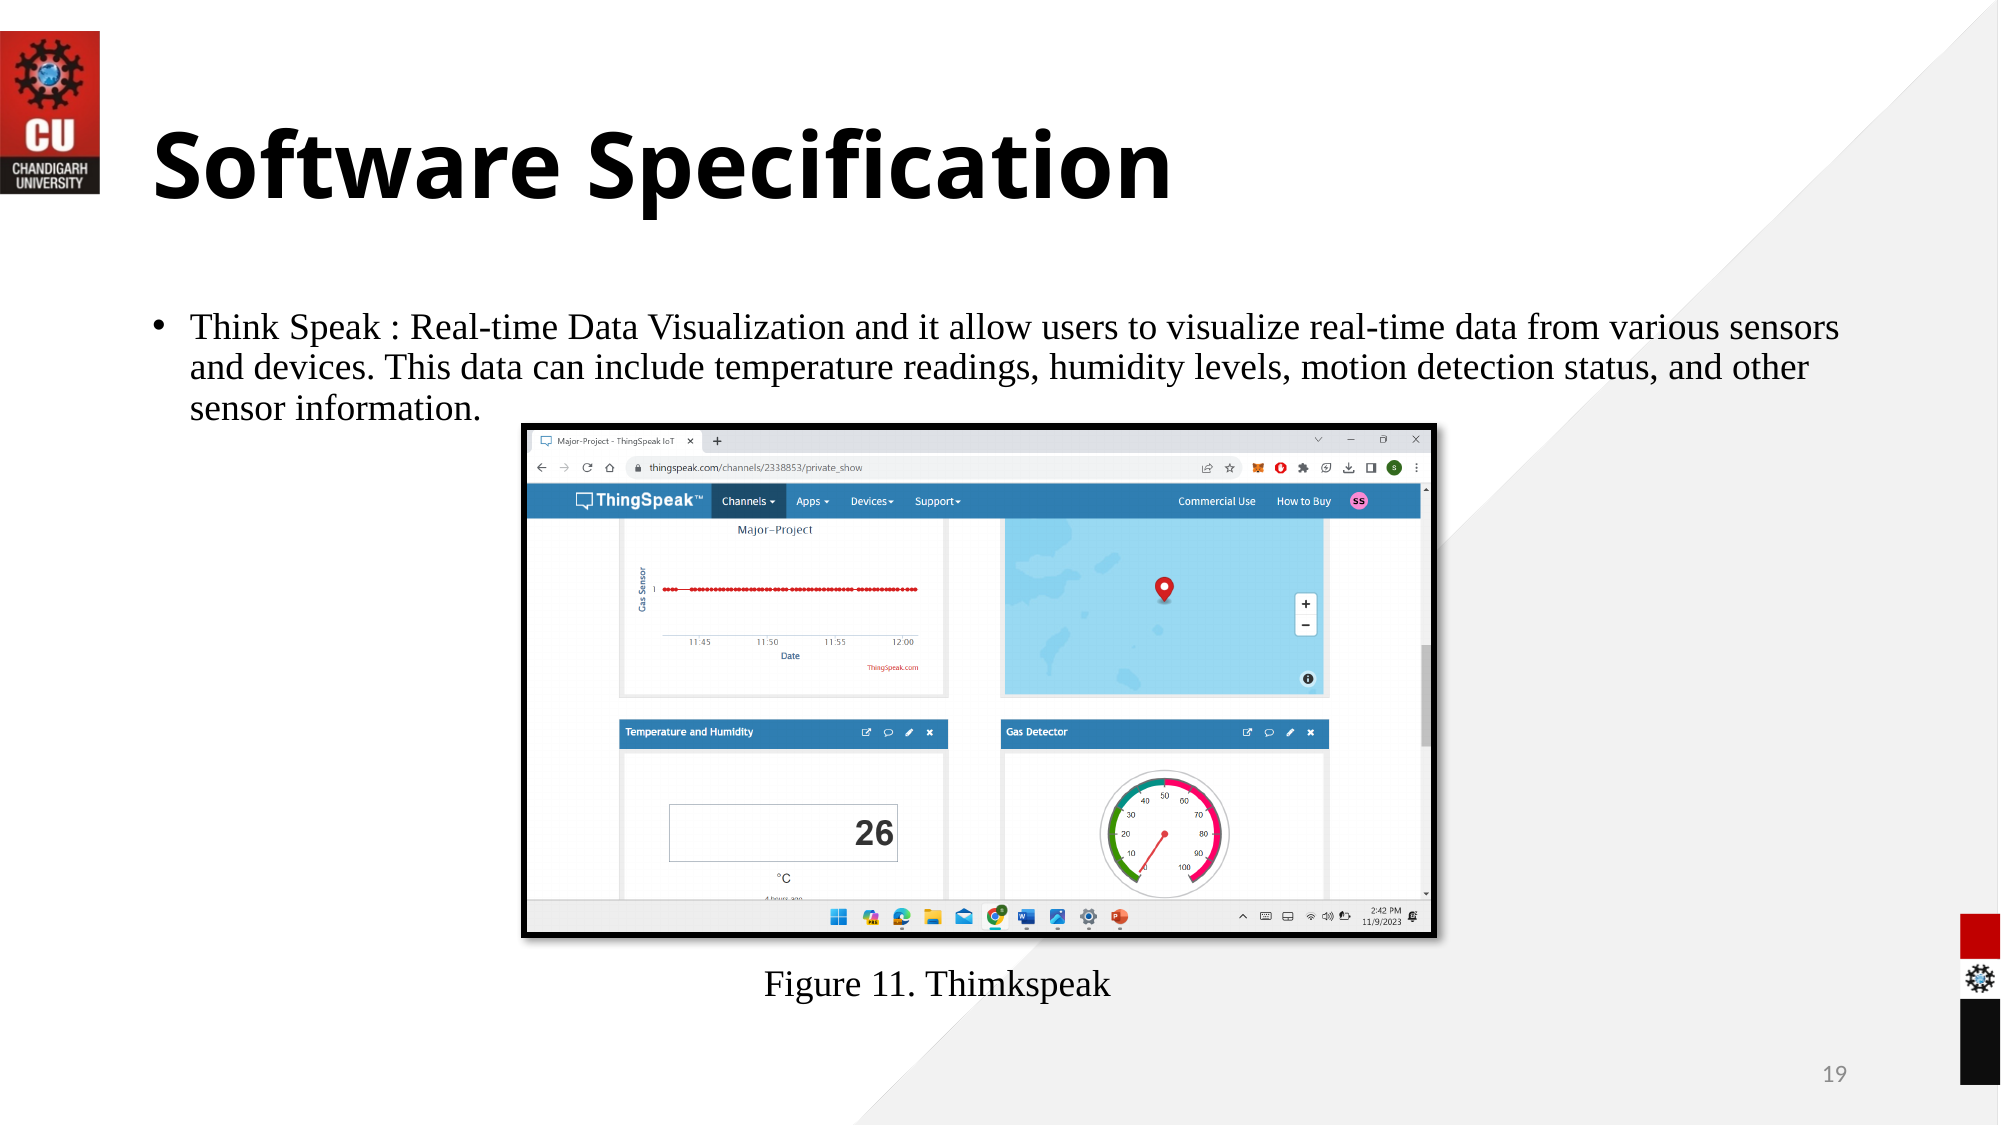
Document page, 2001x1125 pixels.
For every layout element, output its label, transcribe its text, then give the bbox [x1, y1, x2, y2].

slide_number 19 [1412, 1042, 1863, 1103]
picture [0, 0, 2001, 1125]
title Software Specification [137, 59, 1863, 278]
text_box Figure 11. Thimkspeak [739, 951, 1743, 1011]
list Think Speak : Real-time Data Visualization and it allow users to visualize real-time data from various sensors and devices. This data can include temperature readings, humidity levels, motion detection status, and other sensor information. [137, 299, 1863, 1014]
